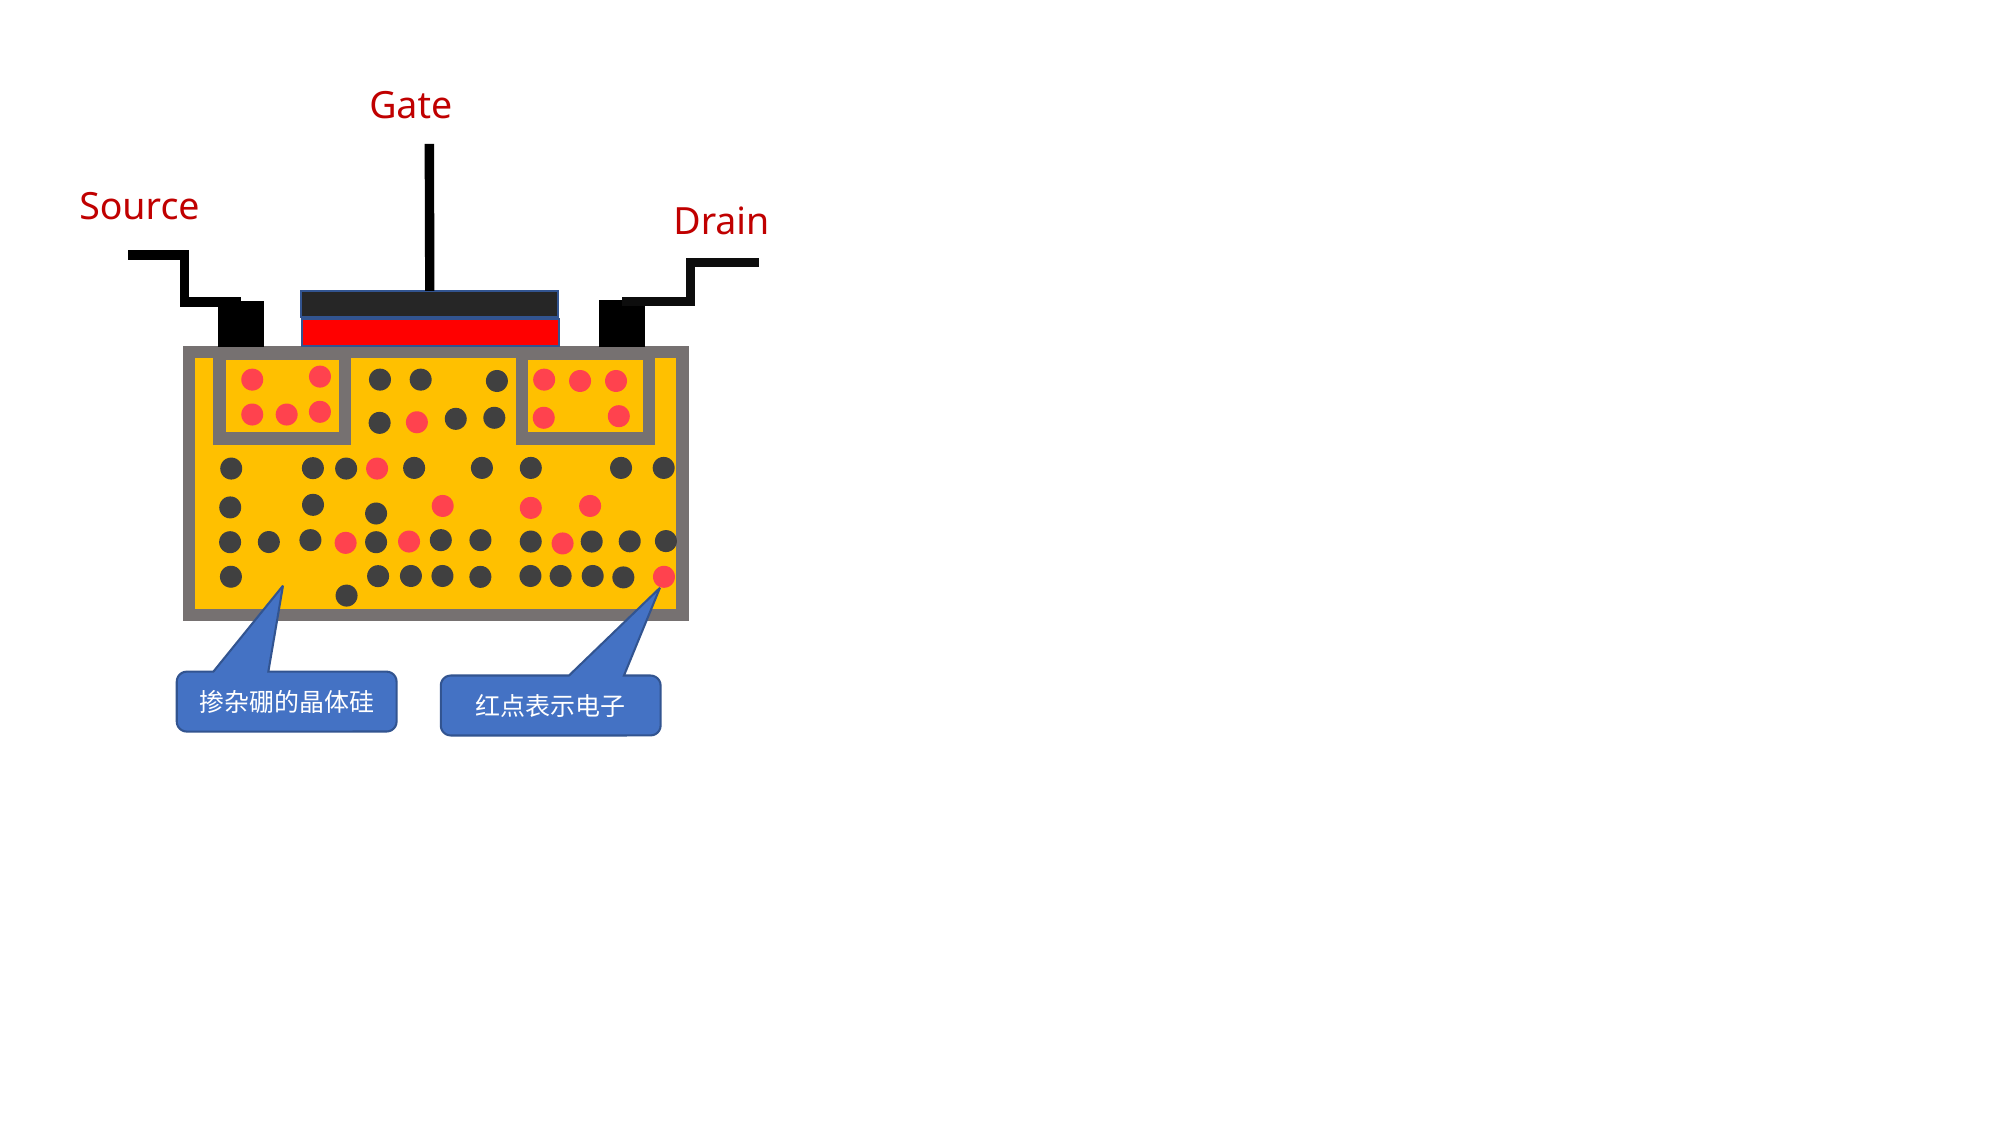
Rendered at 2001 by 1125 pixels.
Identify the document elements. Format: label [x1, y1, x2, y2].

text_box [68, 73, 781, 736]
